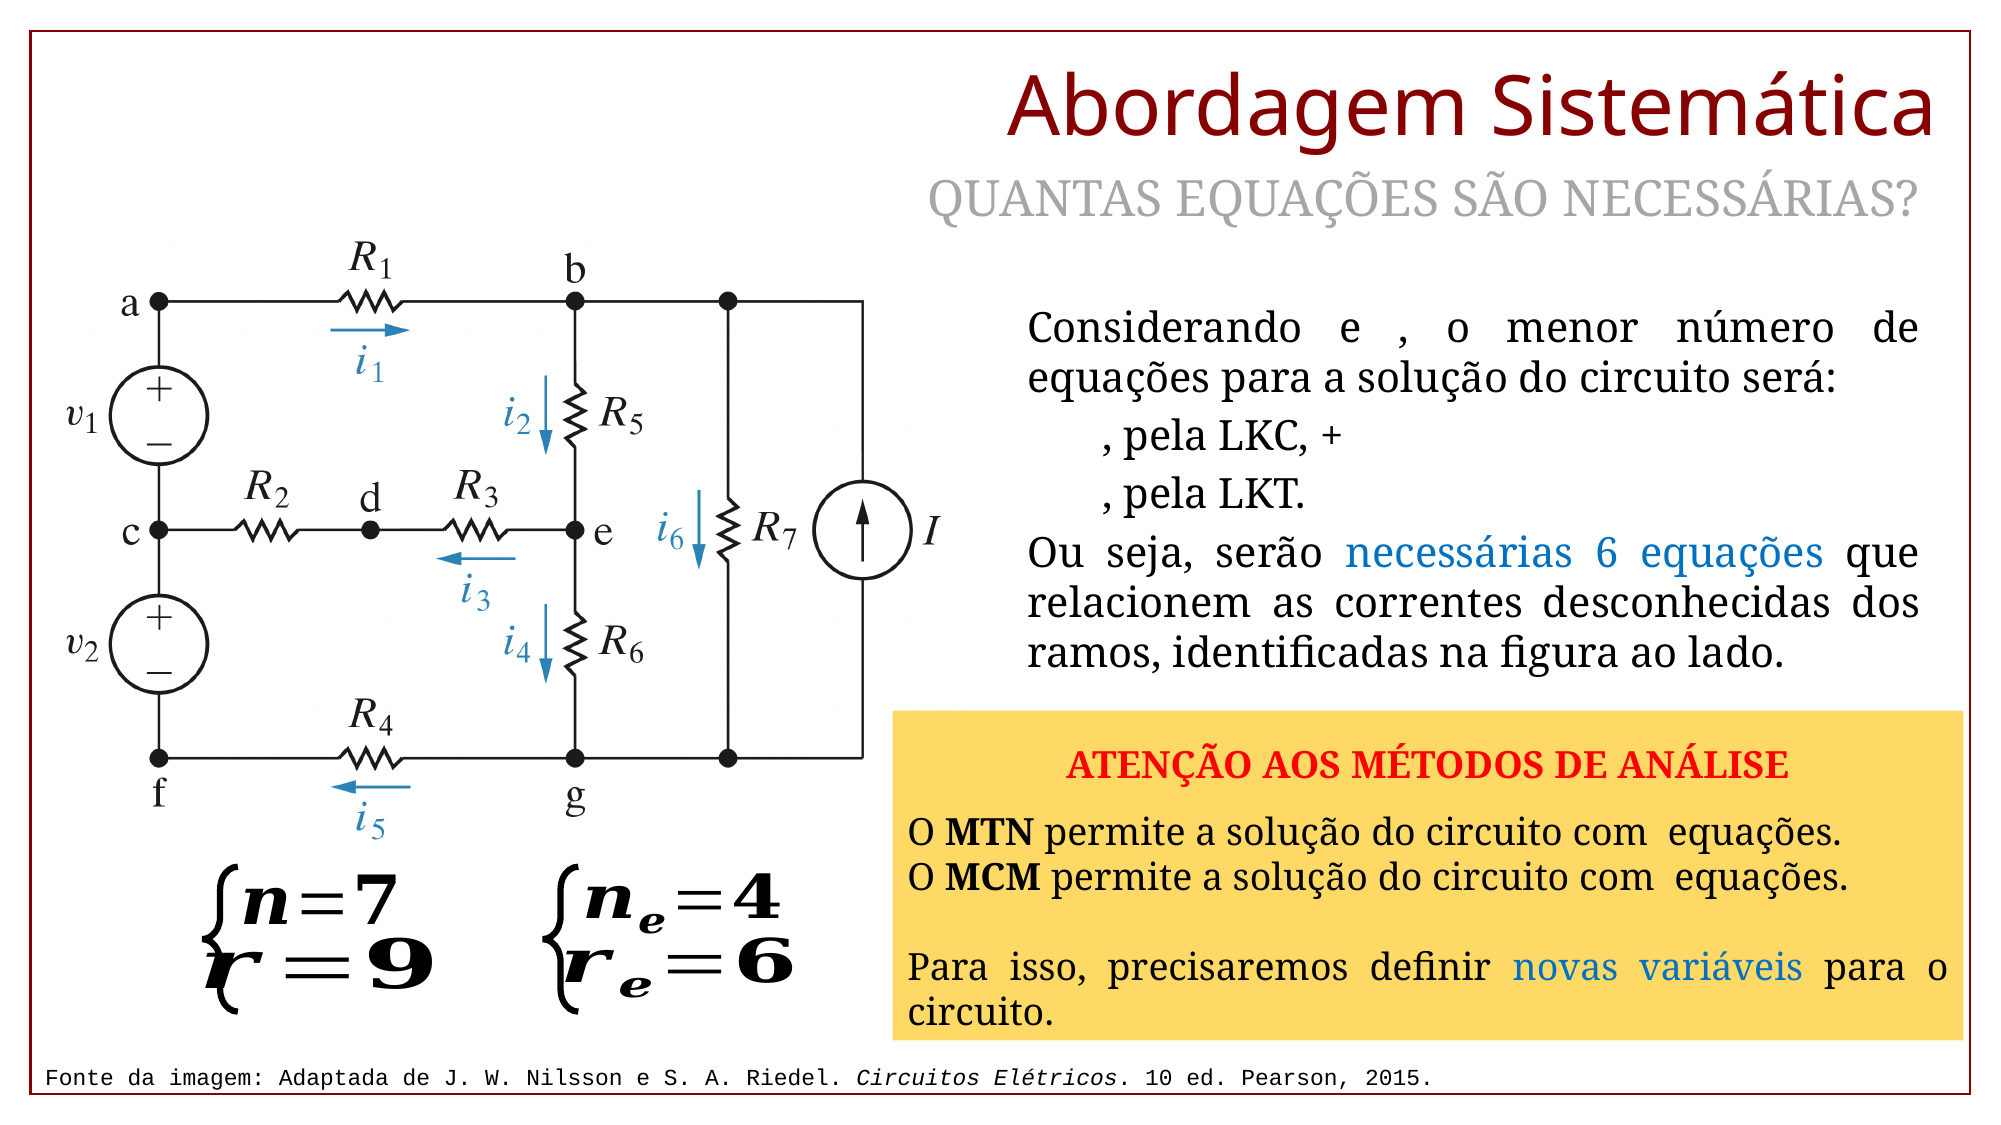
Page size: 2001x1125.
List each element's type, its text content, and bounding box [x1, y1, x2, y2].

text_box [542, 865, 800, 1012]
picture [37, 218, 977, 852]
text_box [199, 865, 439, 1012]
text_box Fonte da imagem: Adaptada de J. W. Nilsson e S. A. Riedel. Circuitos Elétricos. 10 ed. Pearson, 2015. [30, 1054, 1920, 1097]
text_box QUANTAS EQUAÇÕES SÃO NECESSÁRIAS? [912, 158, 1935, 234]
text_box [29, 30, 1971, 1095]
text_box Abordagem Sistemática [449, 65, 1950, 159]
